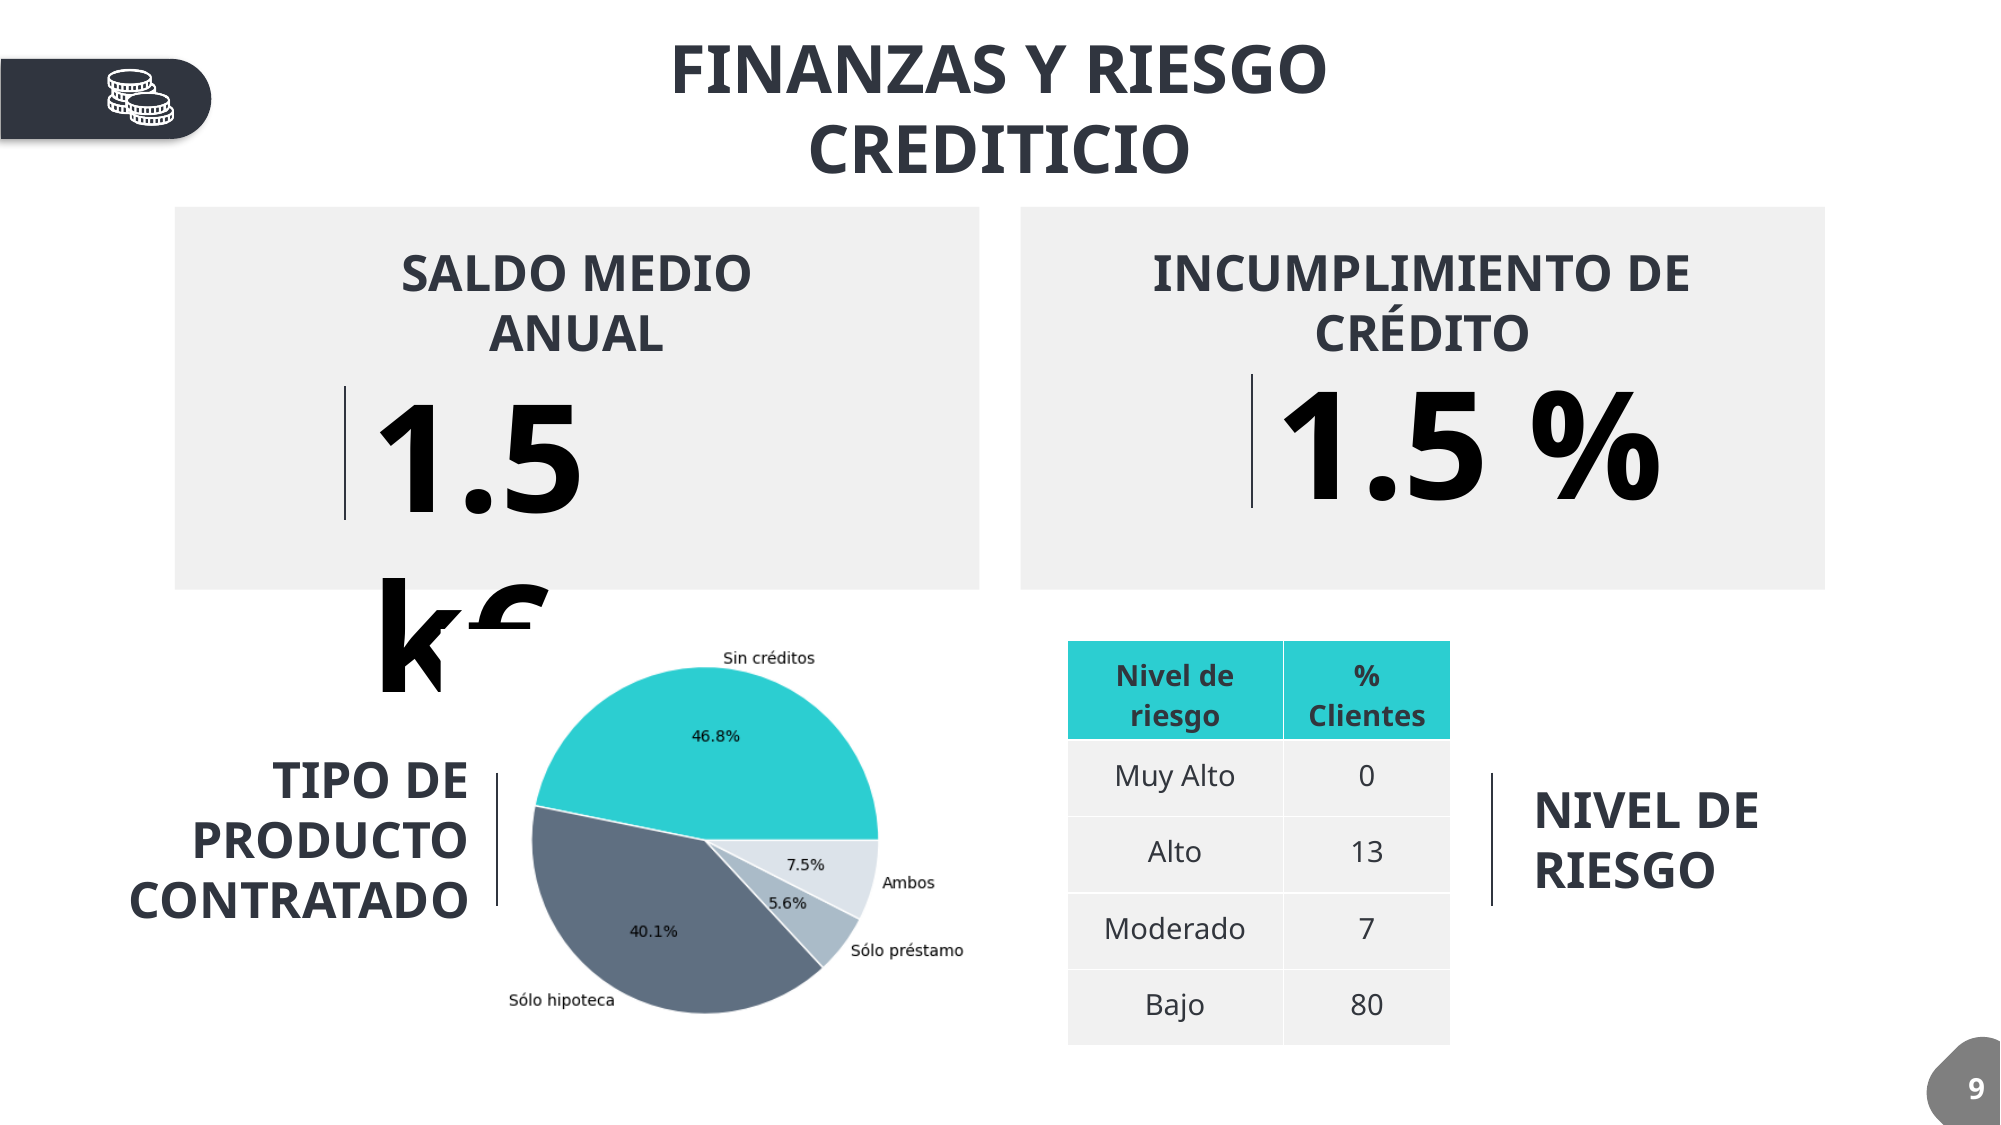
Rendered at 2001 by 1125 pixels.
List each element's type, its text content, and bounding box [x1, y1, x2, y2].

picture [440, 628, 976, 1069]
table_cell Muy Alto [1068, 741, 1283, 816]
text_box 9 [1953, 1063, 1999, 1114]
table_cell 13 [1284, 817, 1450, 892]
table_cell Alto [1068, 817, 1283, 892]
table_cell Moderado [1068, 894, 1283, 969]
text_box [182, 60, 212, 137]
picture [100, 58, 178, 137]
table_header Nivel de riesgo [1068, 641, 1283, 739]
table_header % Clientes [1284, 641, 1450, 739]
text_box [1926, 1036, 2000, 1125]
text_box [174, 206, 1826, 590]
table_cell Bajo [1068, 970, 1283, 1045]
table_cell 0 [1284, 741, 1450, 816]
text_box [1, 58, 99, 139]
table_cell 80 [1284, 970, 1450, 1045]
table_cell 7 [1284, 894, 1450, 969]
text_box FINANZAS Y RIESGO CREDITICIO [607, 27, 1393, 188]
text_box TIPO DE PRODUCTO CONTRATADO [116, 748, 435, 929]
text_box NIVEL DE RIESGO [1533, 778, 1776, 899]
